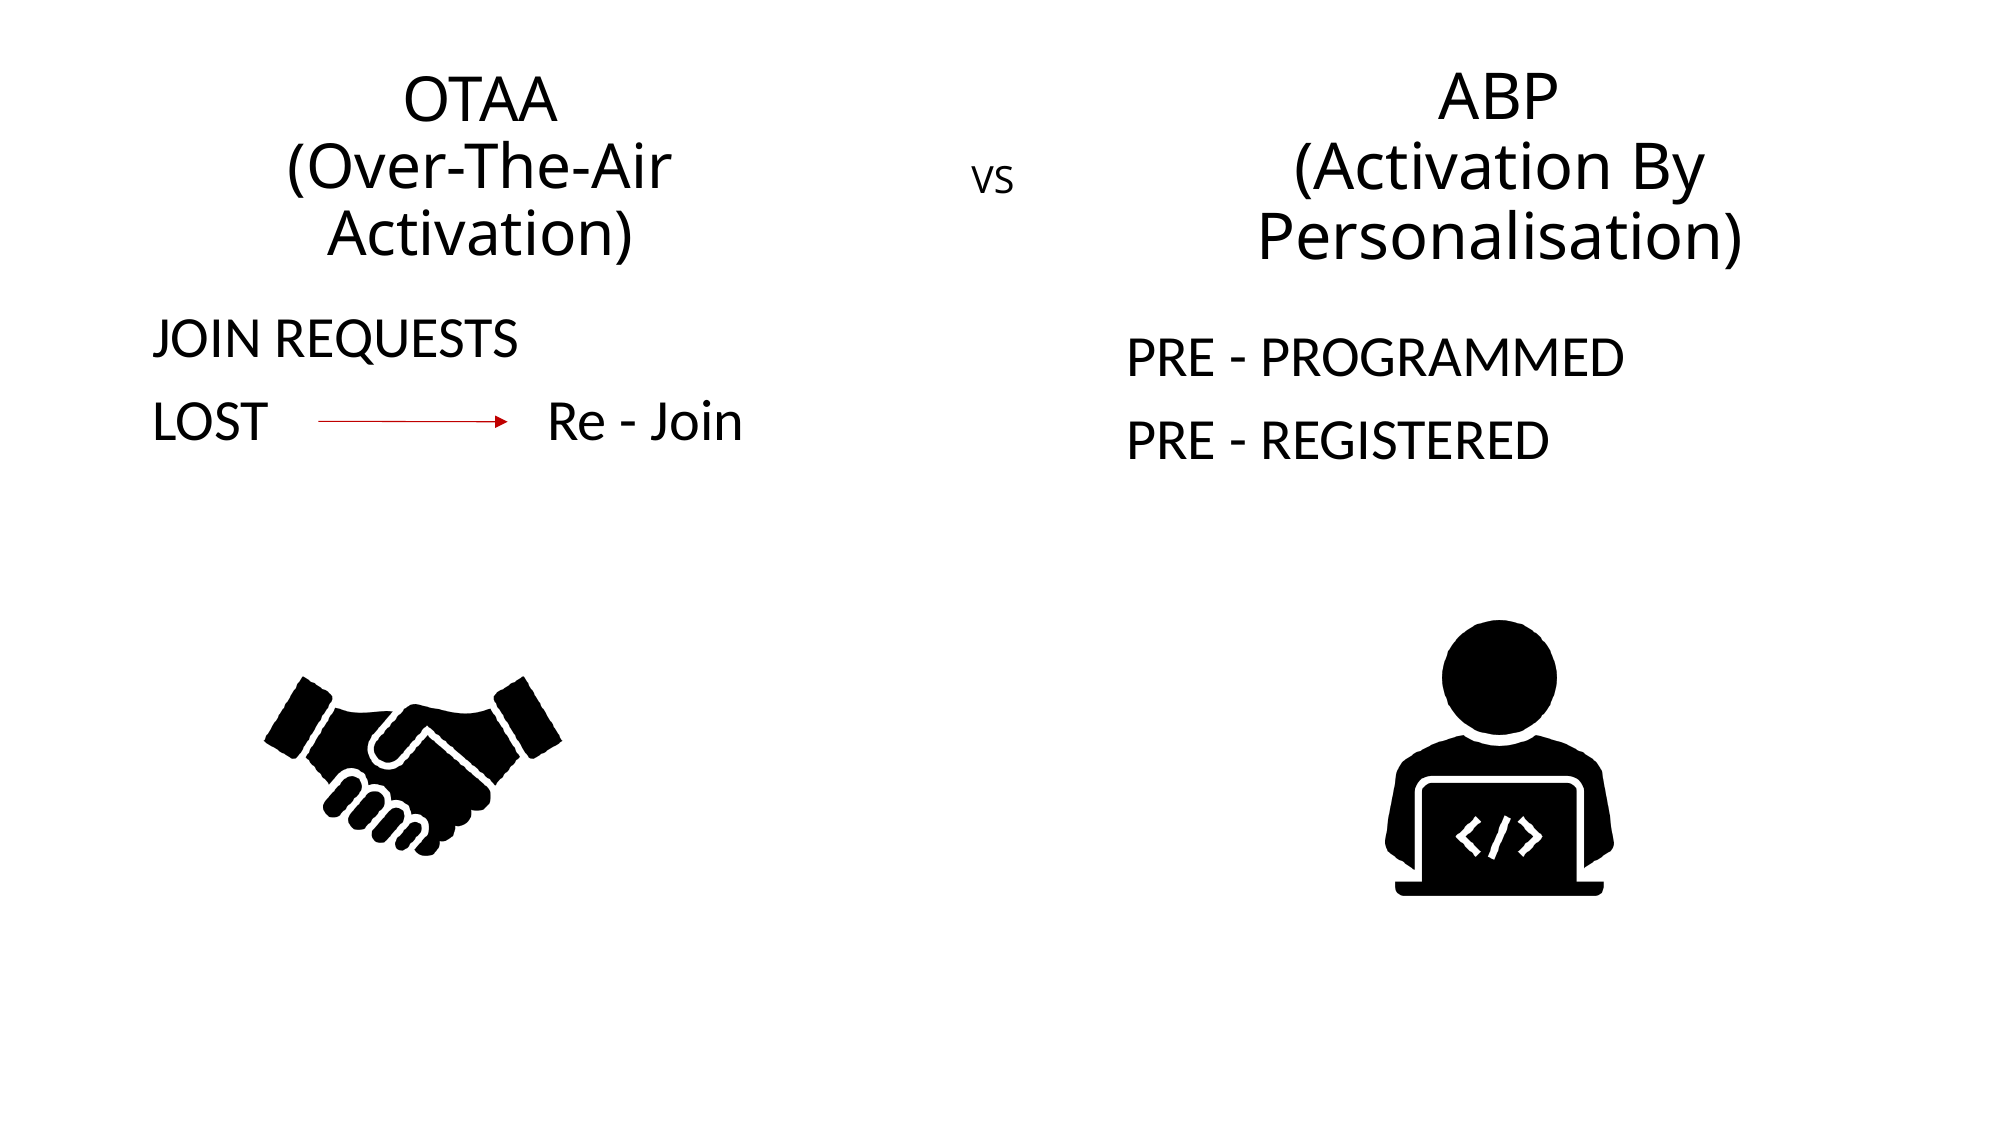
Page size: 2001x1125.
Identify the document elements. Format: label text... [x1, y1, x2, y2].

text_box VS [956, 148, 1044, 209]
picture [1327, 569, 1671, 915]
picture [247, 600, 578, 932]
list JOIN REQUESTS LOST Re - Join [137, 299, 876, 488]
text_box PRE - PROGRAMMED PRE - REGISTERED [1111, 318, 1850, 557]
title OTAA (Over-The-Air Activation) [137, 59, 824, 278]
text_box ABP (Activation By Personalisation) [1084, 54, 1916, 382]
